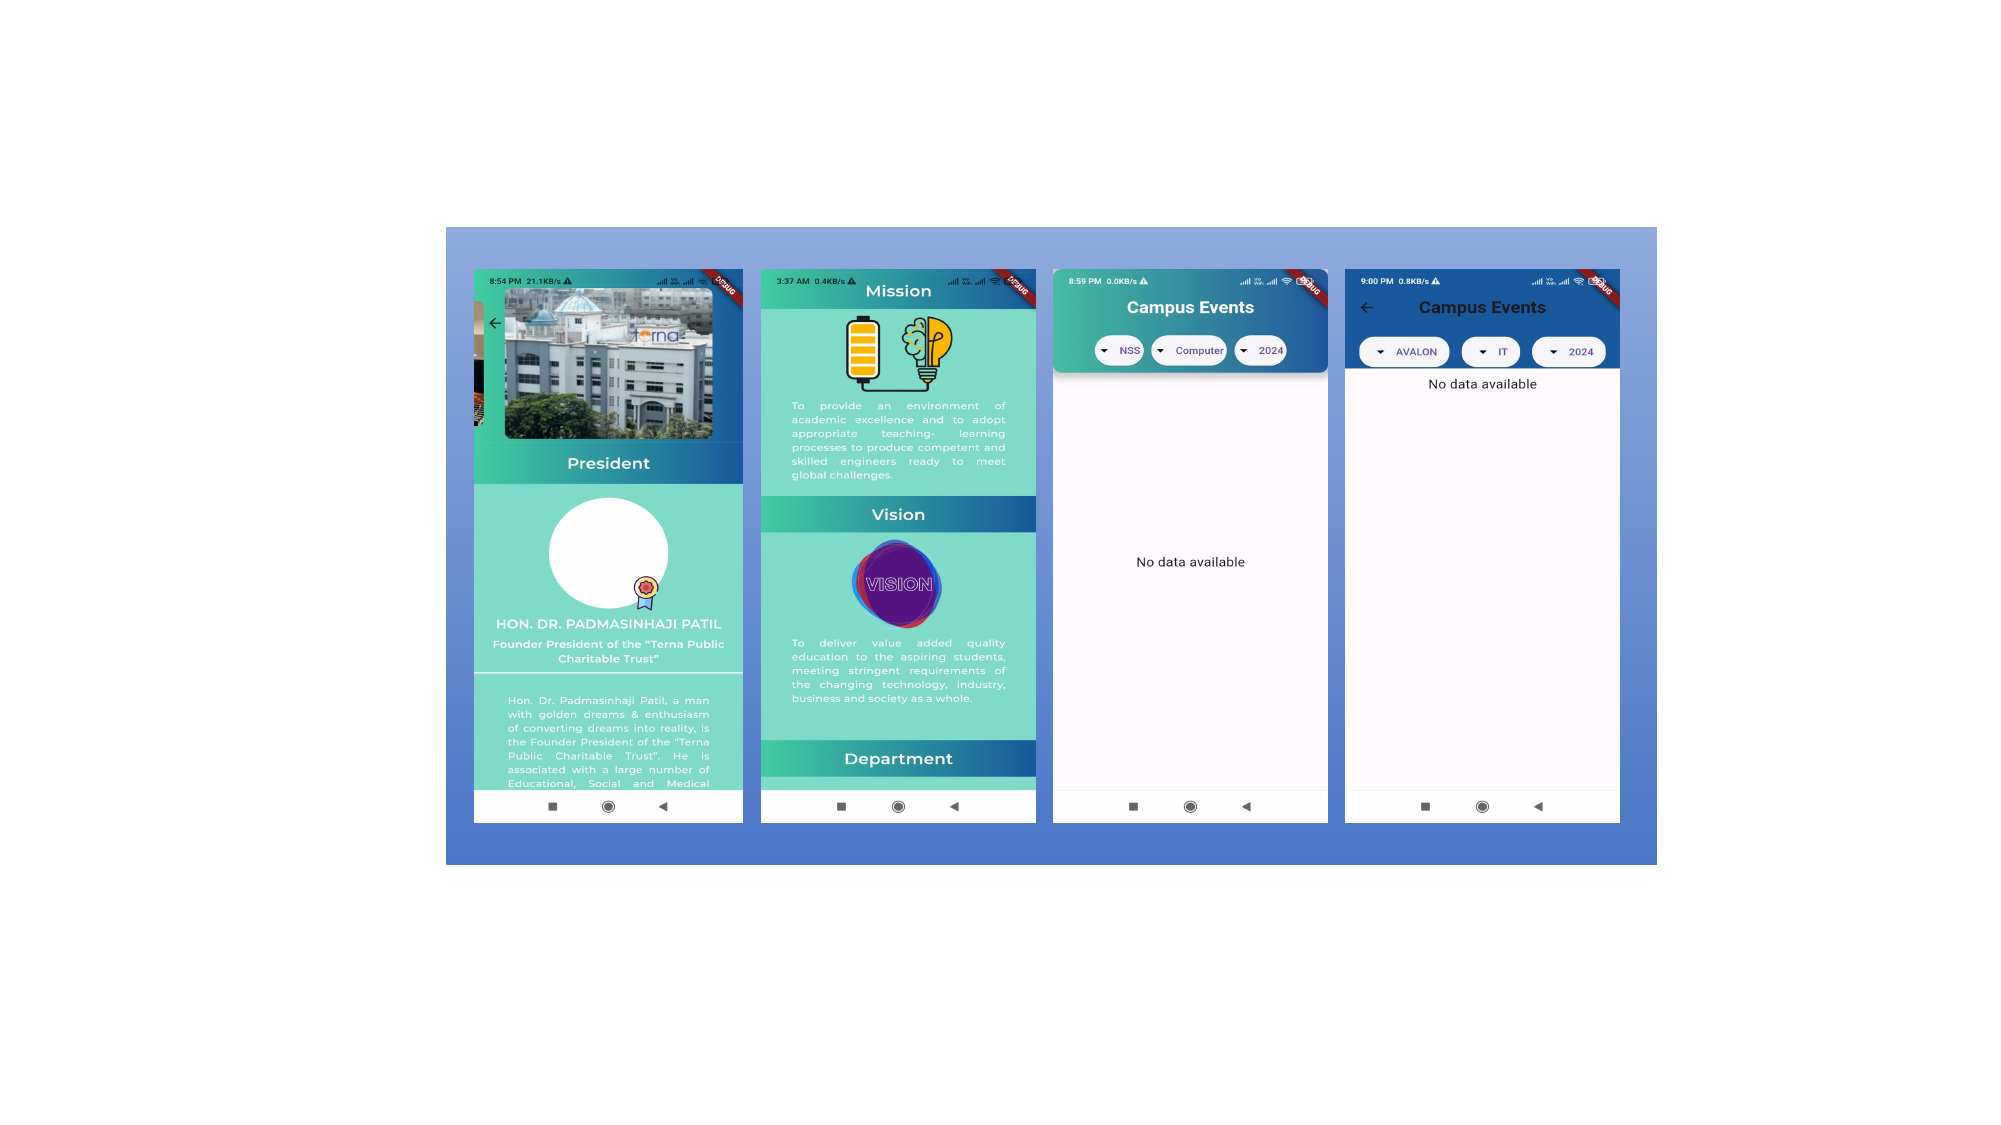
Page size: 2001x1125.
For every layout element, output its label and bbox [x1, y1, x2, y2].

picture [761, 269, 1036, 823]
text_box [446, 227, 1657, 865]
picture [1345, 269, 1620, 823]
picture [474, 269, 743, 823]
picture [1053, 269, 1328, 823]
